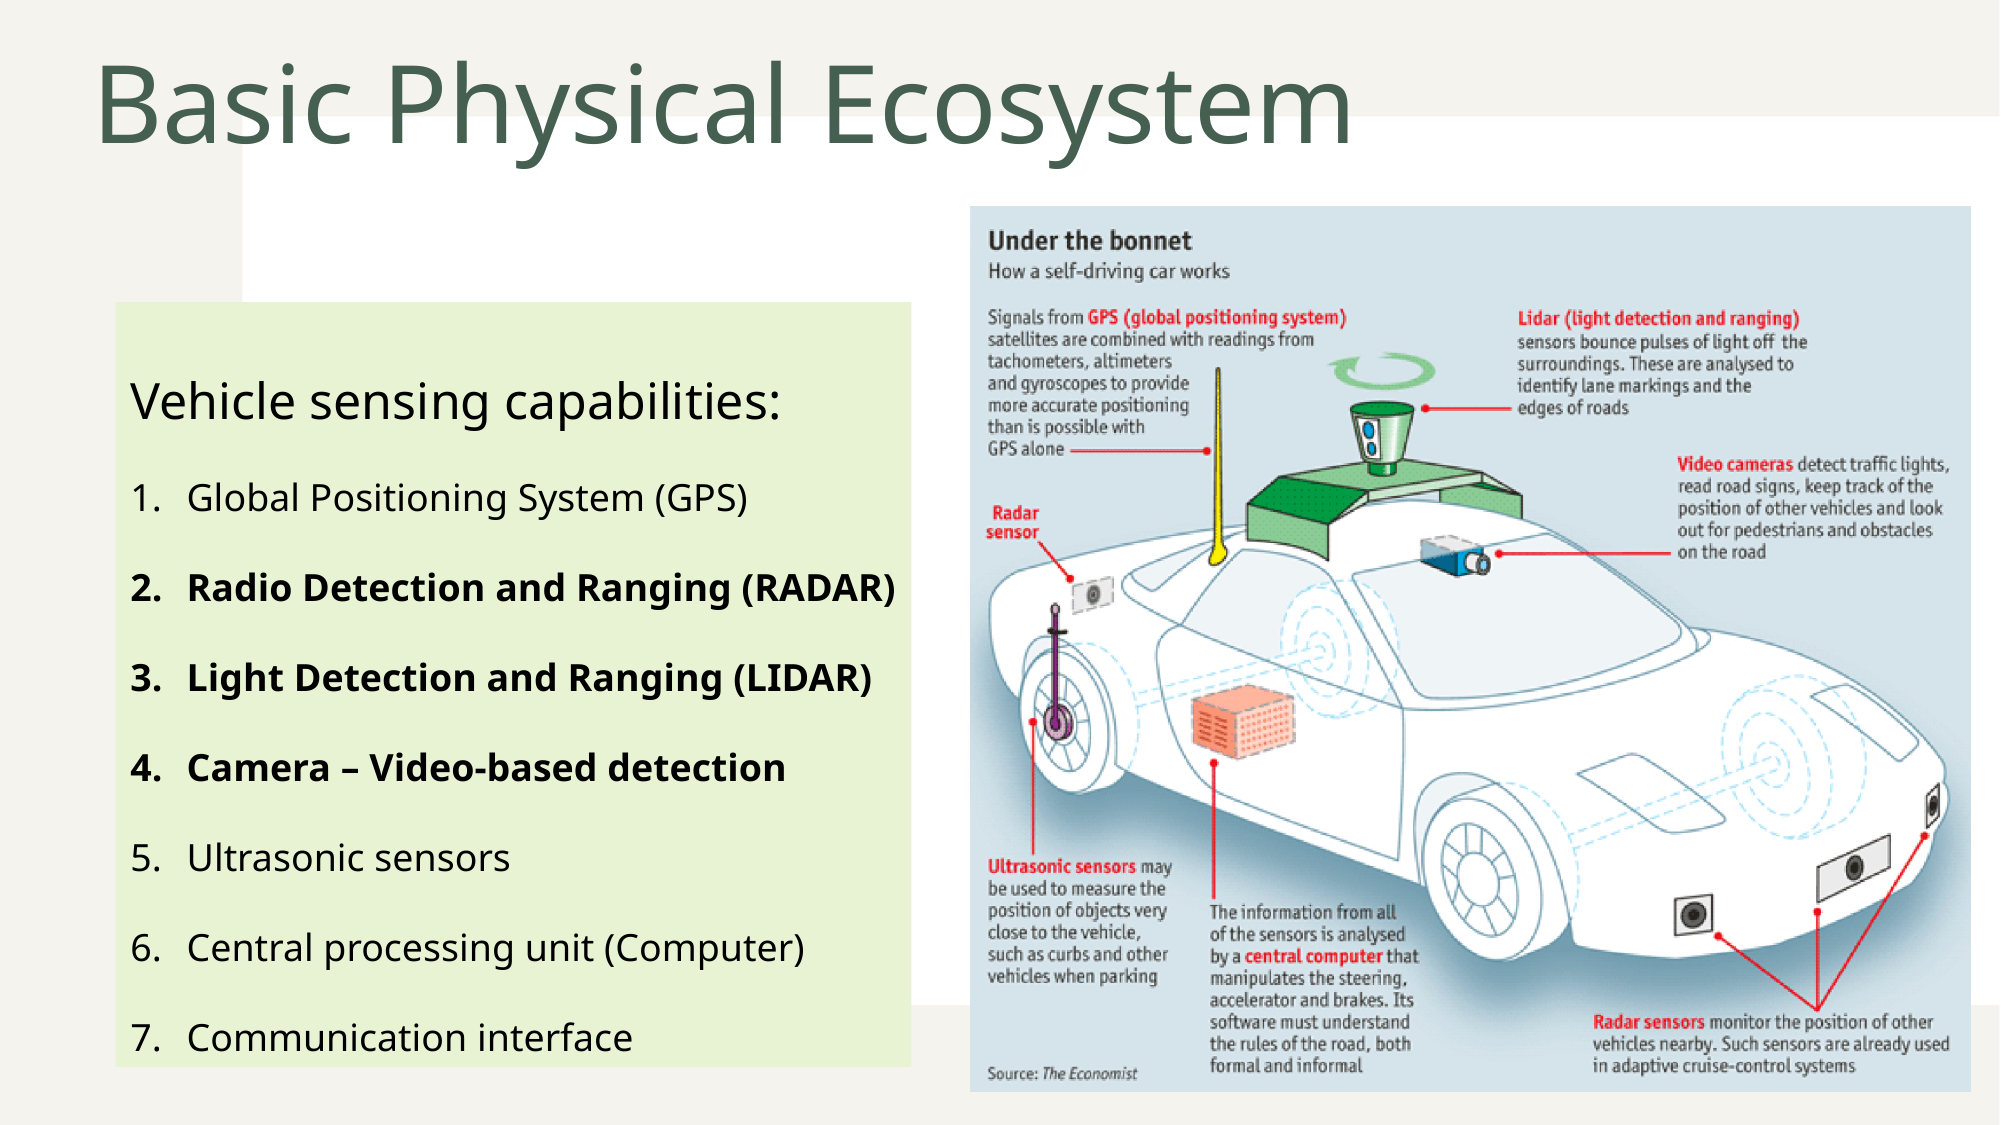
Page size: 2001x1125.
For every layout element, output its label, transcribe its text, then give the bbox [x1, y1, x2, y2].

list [970, 206, 1971, 1092]
text_box Vehicle sensing capabilities: Global Positioning System (GPS) Radio Detection and Ranging (RADAR) Light Detection and Ranging (LIDAR) Camera – Video-based detection Ultrasonic sensors Central processing unit (Computer) Communication interface [115, 302, 912, 1067]
title Basic Physical Ecosystem [77, 0, 1807, 218]
